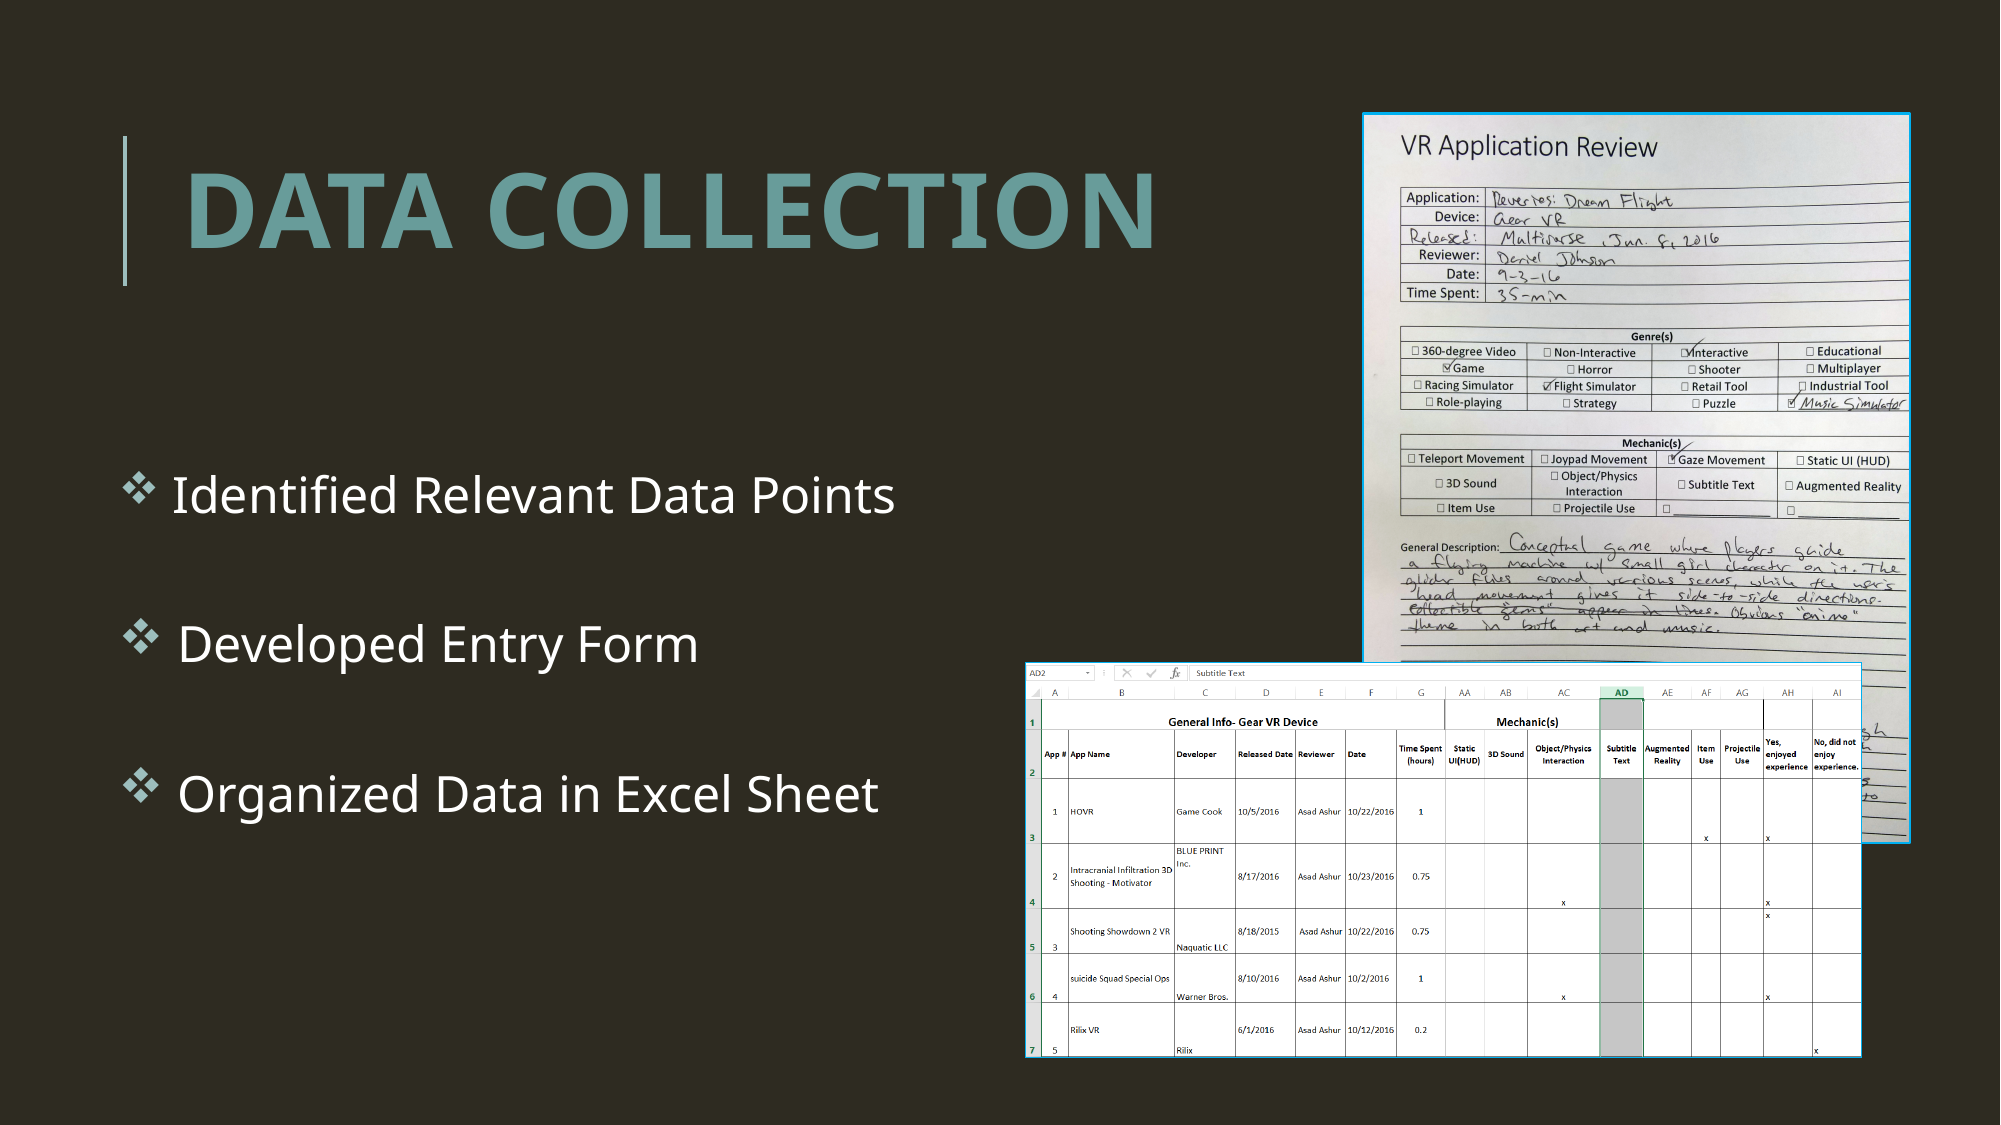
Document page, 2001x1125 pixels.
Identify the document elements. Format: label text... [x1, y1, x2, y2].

title Data Collection [168, 96, 1763, 342]
picture [1365, 116, 1908, 841]
picture [1027, 664, 1860, 1056]
list Identified Relevant Data Points Developed Entry Form Organized Data in Excel Sheet [111, 396, 975, 977]
